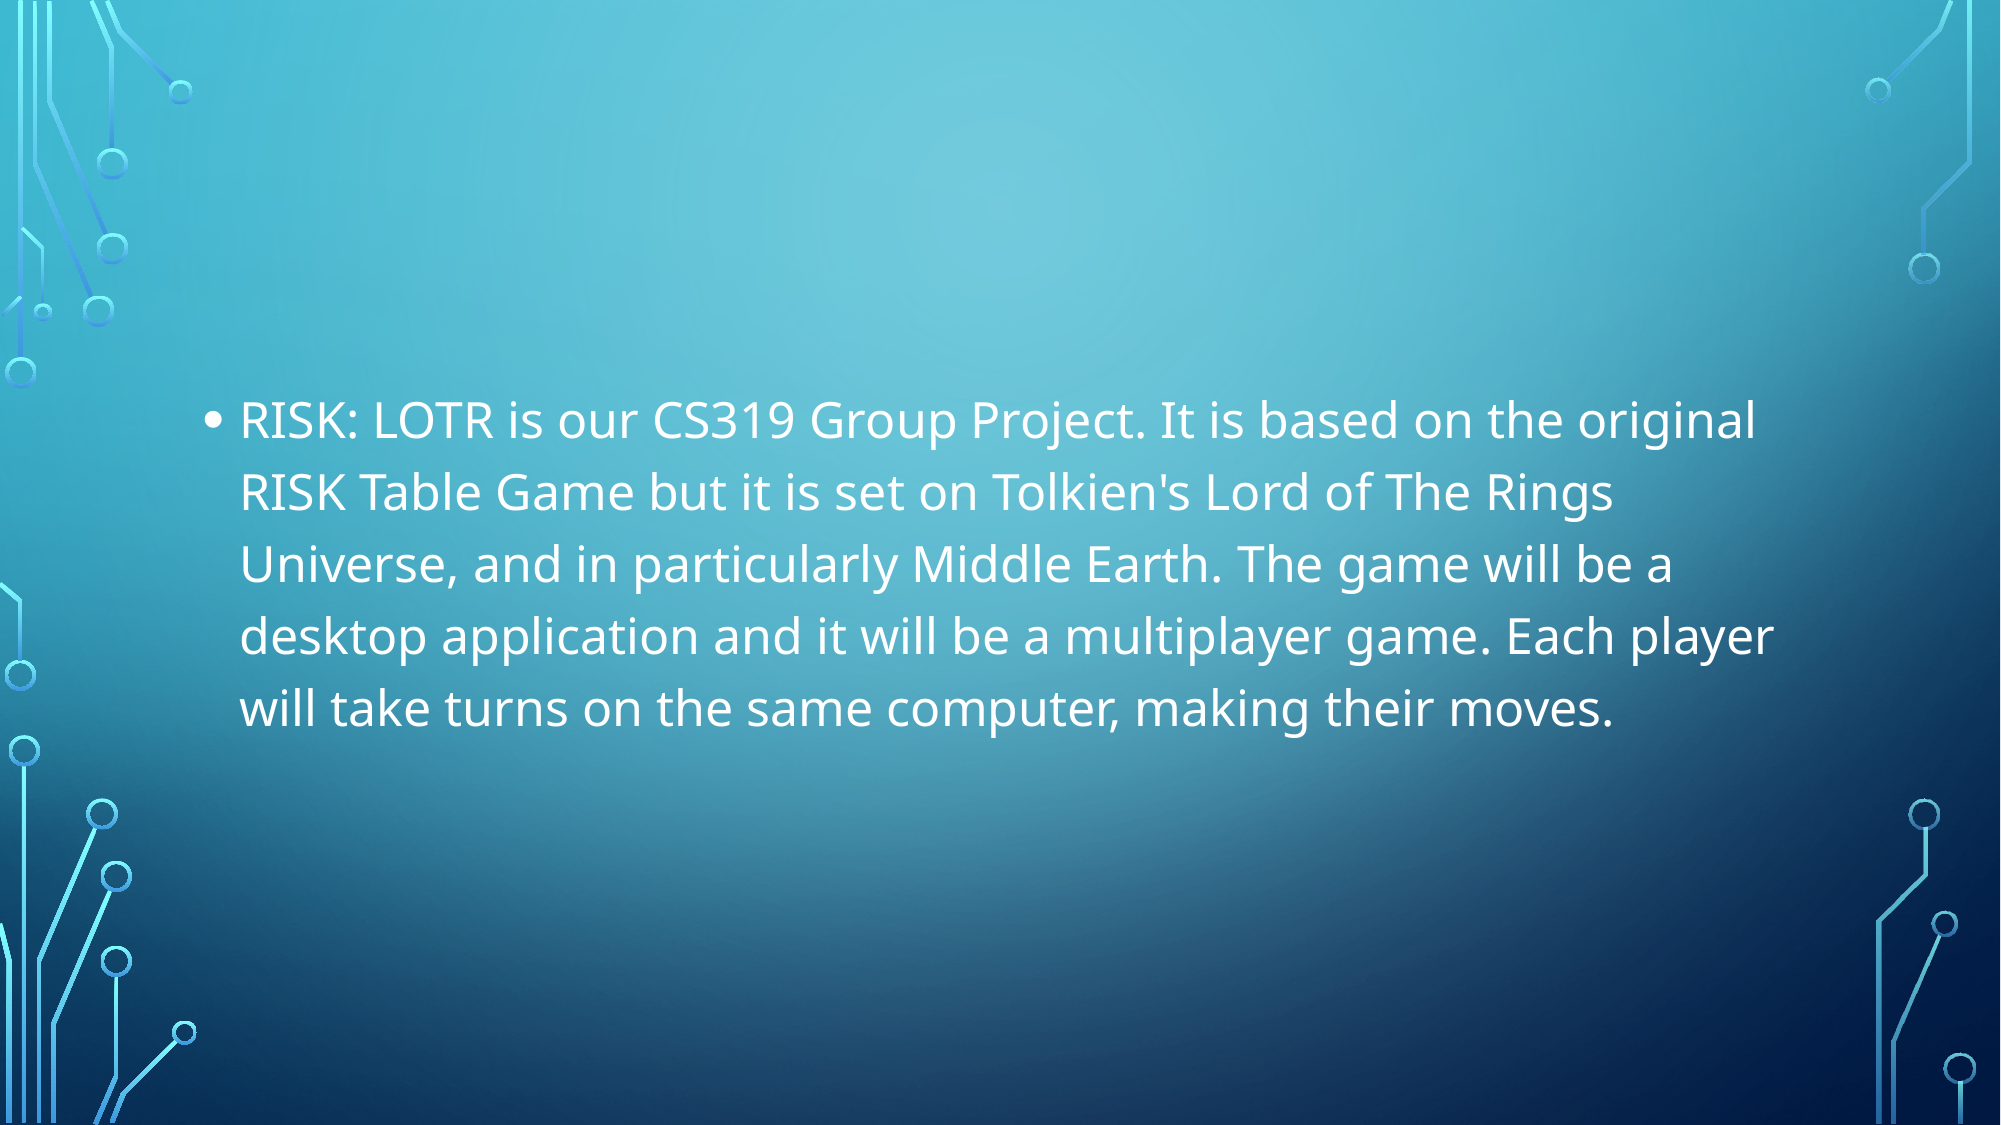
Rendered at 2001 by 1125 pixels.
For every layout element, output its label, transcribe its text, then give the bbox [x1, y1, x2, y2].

list RISK: LOTR is our CS319 Group Project. It is based on the original RISK Table Game but it is set on Tolkien's Lord of The Rings Universe, and in particularly Middle Earth. The game will be a desktop application and it will be a multiplayer game. Each player will take turns on the same computer, making their moves. [187, 369, 1813, 950]
